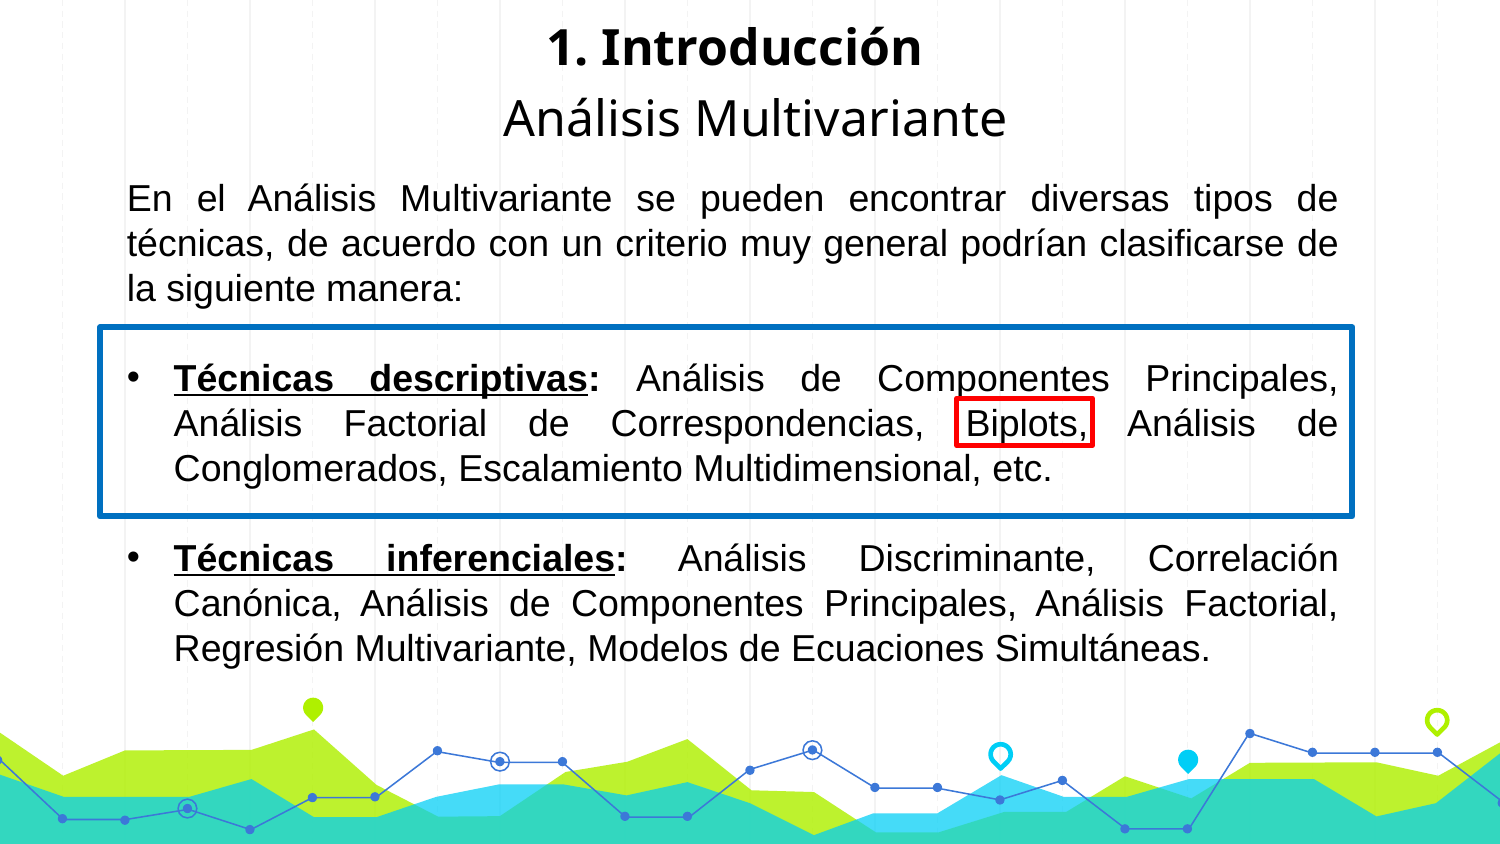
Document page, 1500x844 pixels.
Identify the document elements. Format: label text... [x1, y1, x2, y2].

text_box 1. Introducción [383, 0, 1086, 91]
text_box Análisis Multivariante [419, 79, 1093, 133]
text_box En el Análisis Multivariante se pueden encontrar diversas tipos de técnicas, de acuerdo con un criterio muy general podrían clasificarse de la siguiente manera: Técnicas descriptivas: Análisis de Componentes Principales, Análisis Factorial de Correspondencias, Biplots, Análisis de Conglomerados, Escalamiento Multidimensional, etc. Técnicas inferenciales: Análisis Discriminante, Correlación Canónica, Análisis de Componentes Principales, Análisis Factorial, Regresión Multivariante, Modelos de Ecuaciones Simultáneas. [112, 166, 1354, 325]
text_box [955, 396, 1095, 447]
text_box [98, 325, 1354, 518]
text_box En el Análisis Multivariante se pueden encontrar diversas tipos de técnicas, de acuerdo con un criterio muy general podrían clasificarse de la siguiente manera: Técnicas descriptivas: Análisis de Componentes Principales, Análisis Factorial de Correspondencias, Biplots, Análisis de Conglomerados, Escalamiento Multidimensional, etc. Técnicas inferenciales: Análisis Discriminante, Correlación Canónica, Análisis de Componentes Principales, Análisis Factorial, Regresión Multivariante, Modelos de Ecuaciones Simultáneas. [112, 518, 1354, 677]
